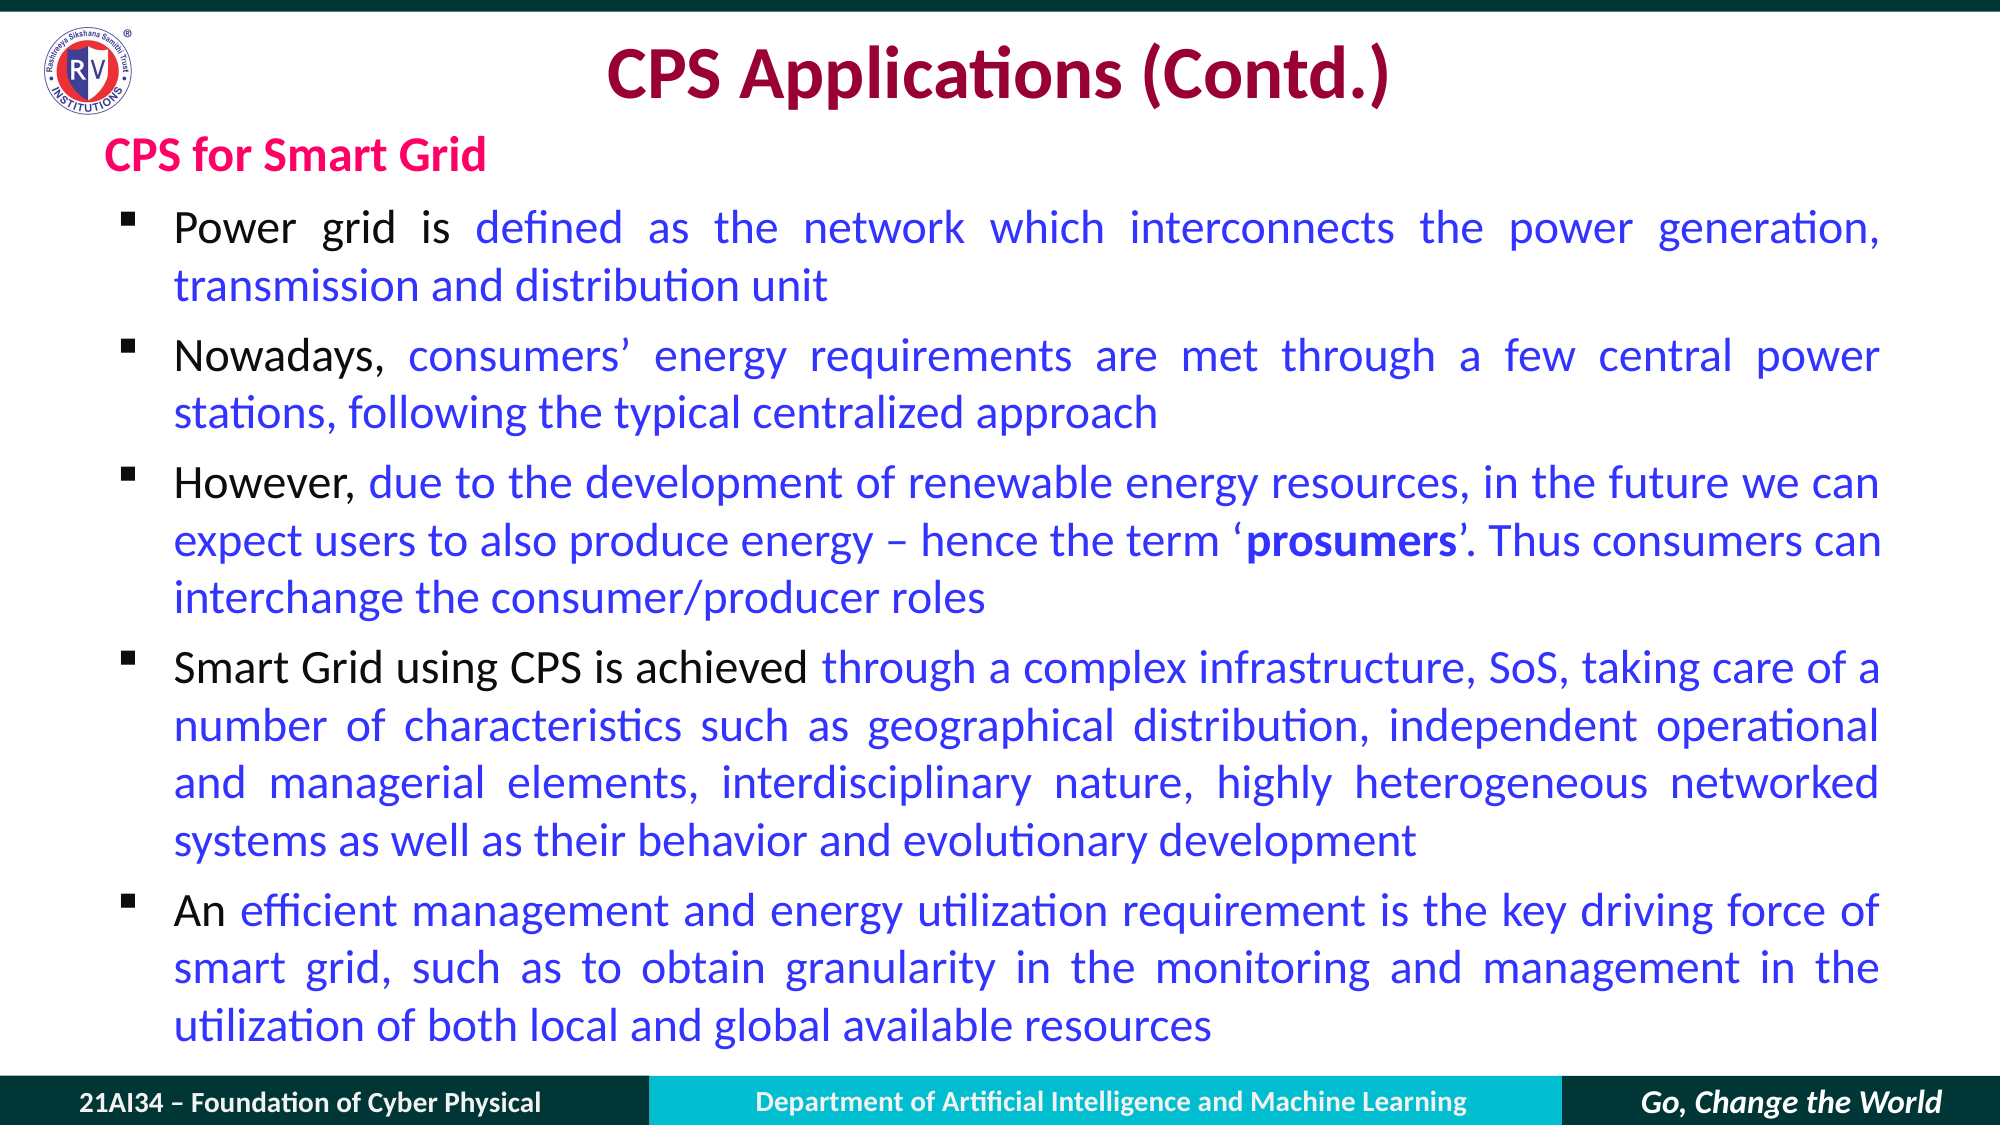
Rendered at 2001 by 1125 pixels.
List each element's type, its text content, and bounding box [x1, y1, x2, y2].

text_box CPS for Smart Grid [89, 121, 1886, 191]
title CPS Applications (Contd.) [137, 24, 1863, 121]
text_box Power grid is defined as the network which interconnects the power generation, transmission and distribution unit Nowadays, consumers’ energy requirements are met through a few central power stations, following the typical centralized approach However, due to the development of renewable energy resources, in the future we can expect users to also produce energy – hence the term ‘prosumers’. Thus consumers can interchange the consumer/producer roles Smart Grid using CPS is achieved through a complex infrastructure, SoS, taking care of a number of characteristics such as geographical distribution, independent operational and managerial elements, interdisciplinary nature, highly heterogeneous networked systems as well as their behavior and evolutionary development An efficient management and energy utilization requirement is the key driving force of smart grid, such as to obtain granularity in the monitoring and management in the utilization of both local and global available resources [102, 188, 1898, 1058]
picture [37, 20, 138, 121]
